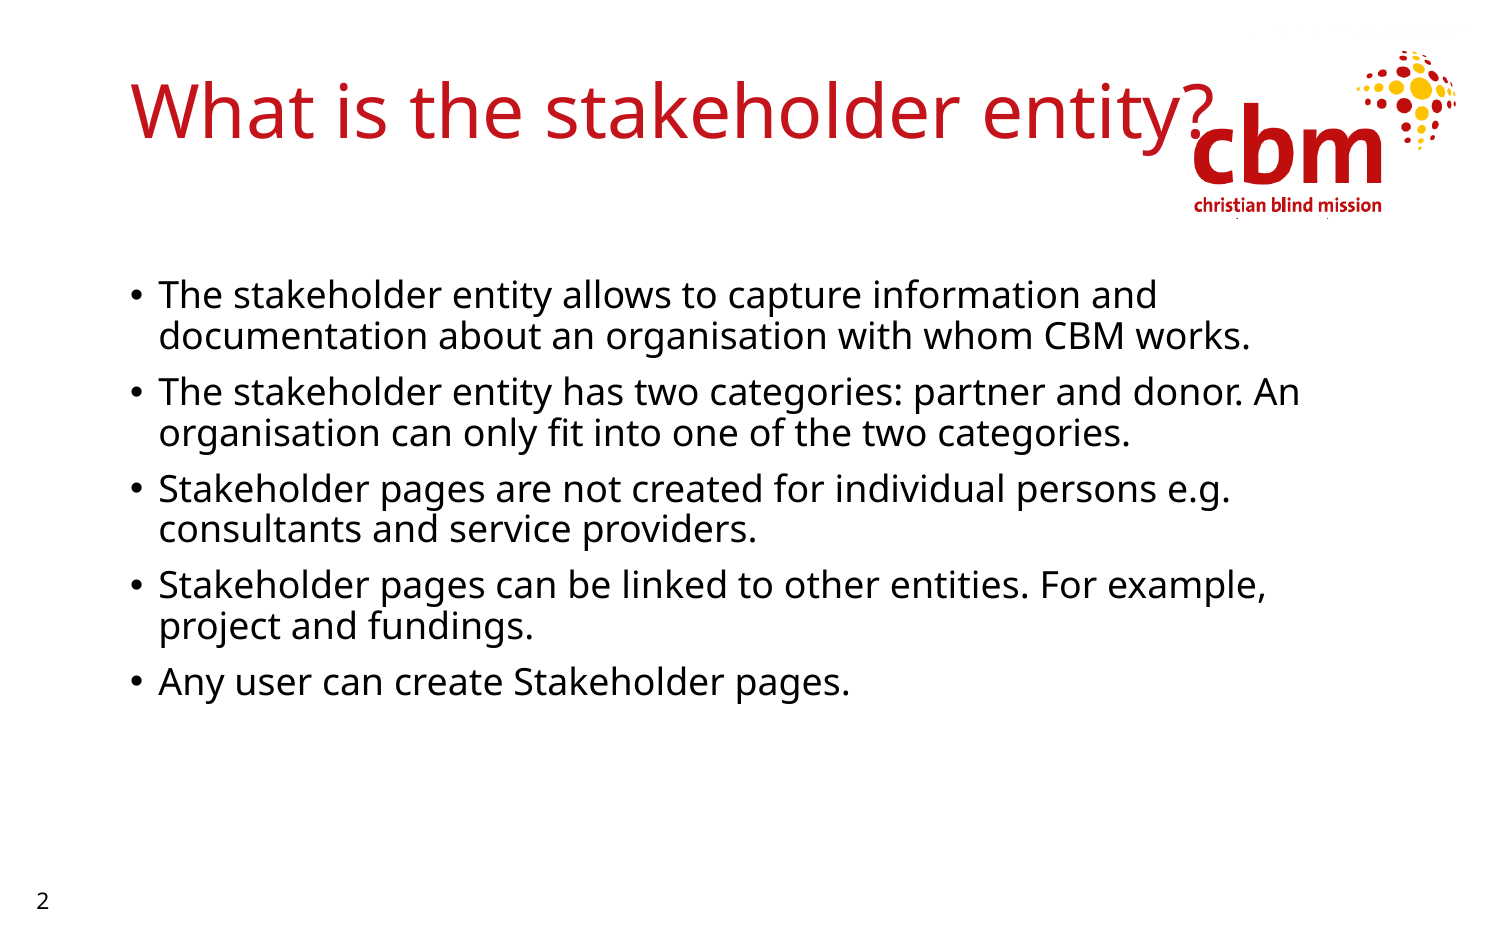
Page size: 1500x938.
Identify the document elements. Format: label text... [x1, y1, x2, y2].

title What is the stakeholder entity? [130, 77, 1370, 225]
list The stakeholder entity allows to capture information and documentation about an organisation with whom CBM works. The stakeholder entity has two categories: partner and donor. An organisation can only fit into one of the two categories. Stakeholder pages are not created for individual persons e.g. consultants and service providers. Stakeholder pages can be linked to other entities. For example, project and fundings. Any user can create Stakeholder pages. [130, 276, 1370, 818]
picture [1166, 24, 1490, 236]
slide_number 2 [21, 878, 472, 938]
